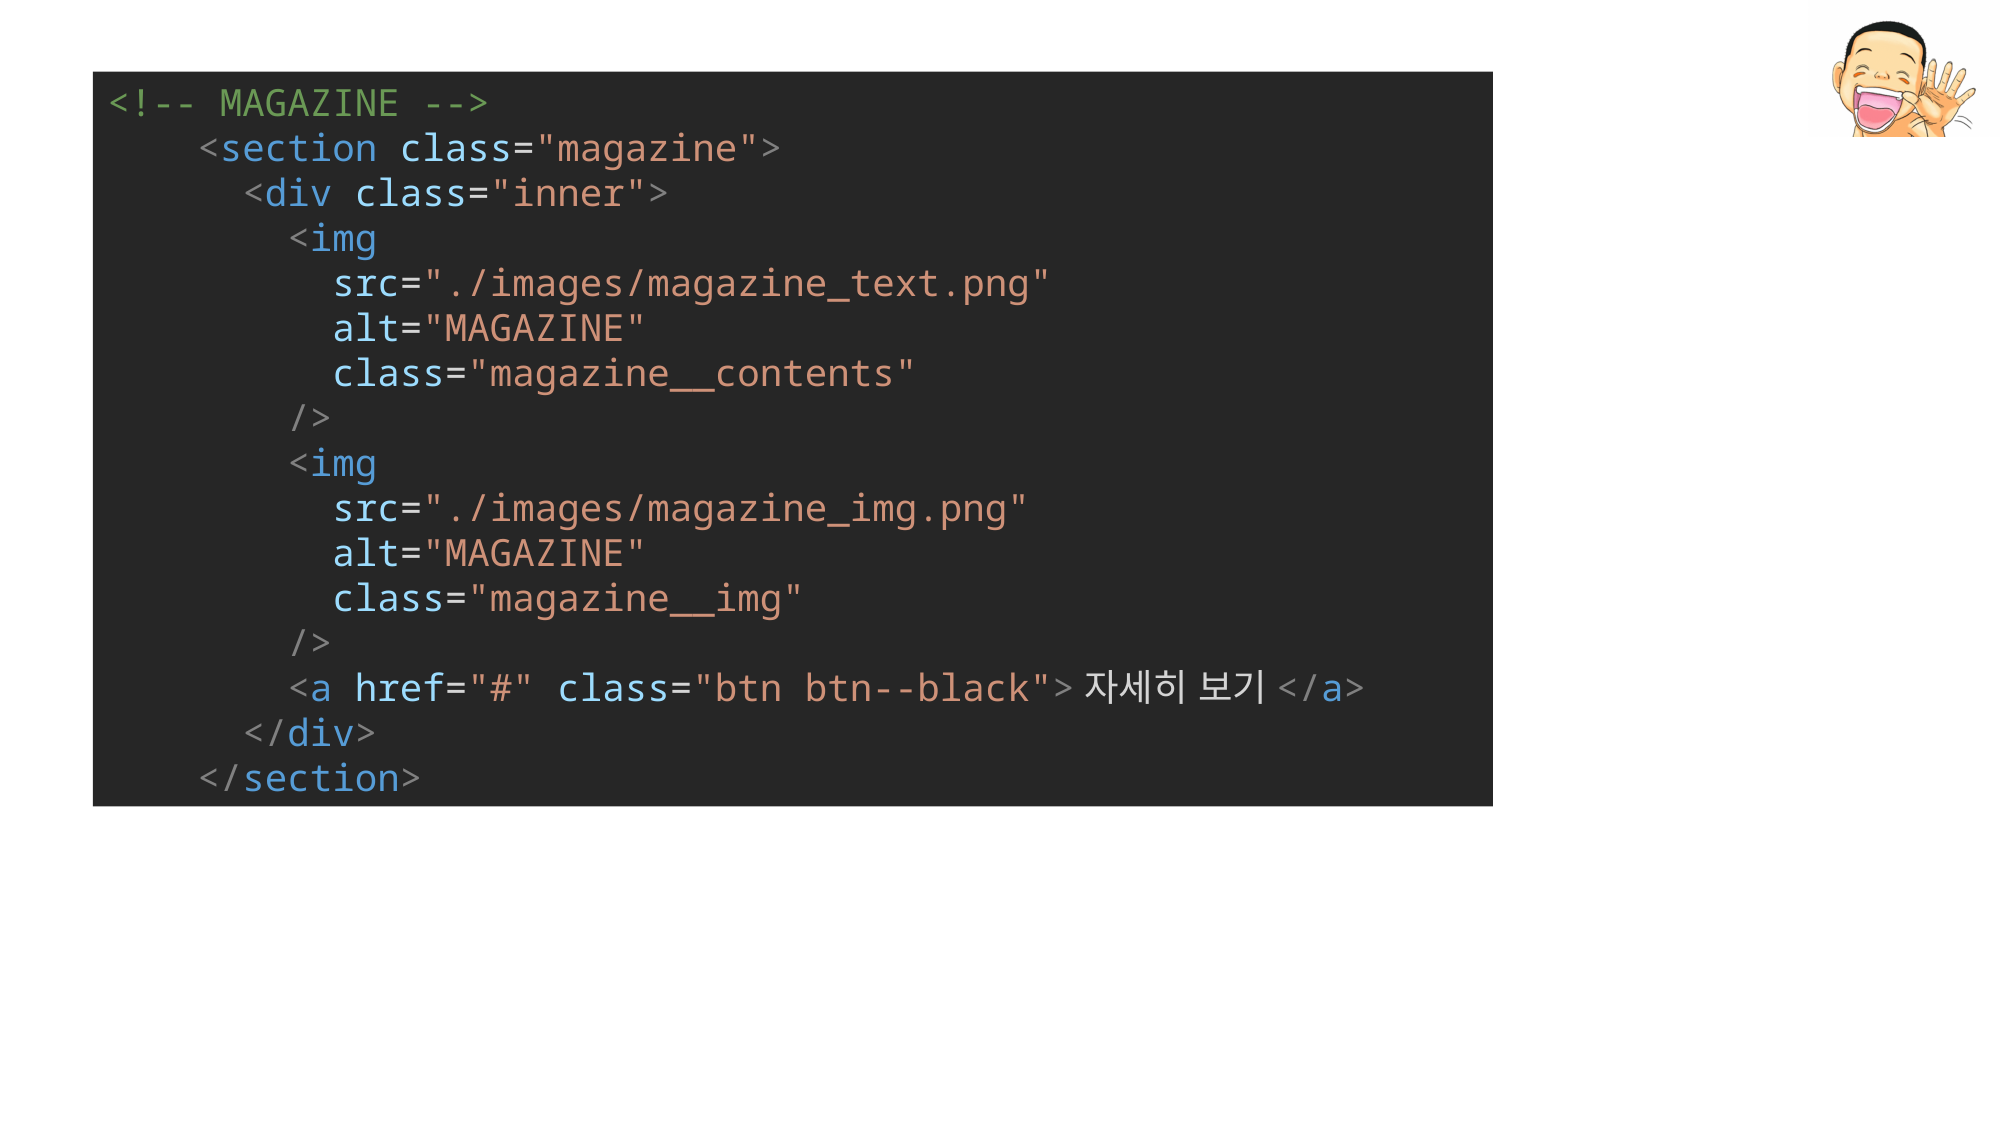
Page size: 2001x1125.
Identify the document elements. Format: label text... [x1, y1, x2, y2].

text_box <!-- MAGAZINE --> <section class="magazine"> <div class="inner"> <img src="./images/magazine_text.png" alt="MAGAZINE" class="magazine__contents" /> <img src="./images/magazine_img.png" alt="MAGAZINE" class="magazine__img" /> <a href="#" class="btn btn--black">자세히 보기</a> </div> </section> [92, 71, 1493, 807]
picture [1808, 0, 2000, 137]
